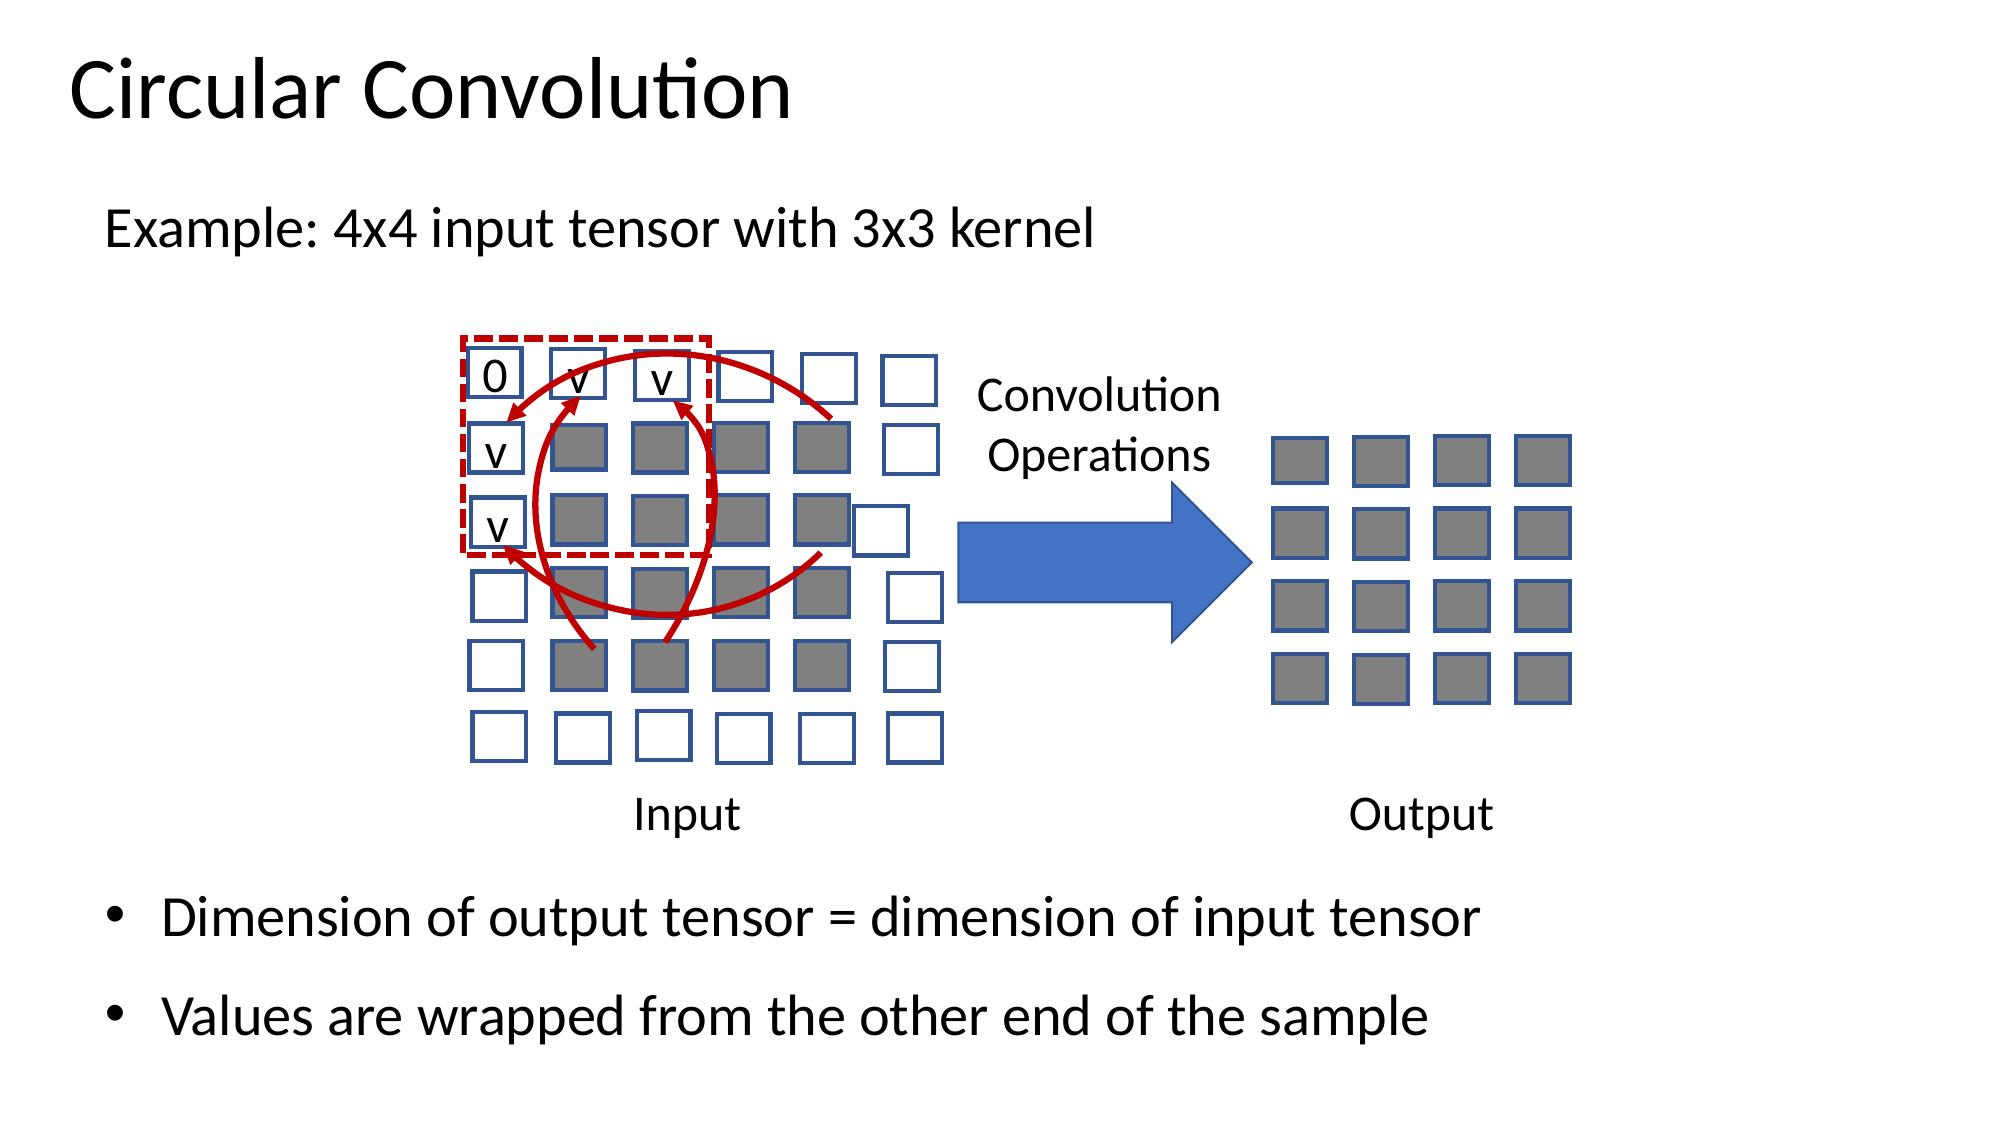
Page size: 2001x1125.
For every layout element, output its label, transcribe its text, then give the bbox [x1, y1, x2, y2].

text_box [1272, 437, 1328, 484]
text_box [551, 640, 607, 691]
text_box [887, 712, 943, 764]
text_box [957, 489, 1254, 645]
text_box Convolution Operations [926, 353, 1272, 489]
text_box [555, 712, 611, 764]
text_box [559, 400, 716, 643]
text_box [616, 390, 672, 456]
text_box [794, 494, 850, 545]
text_box 0 [467, 347, 523, 398]
text_box [883, 424, 926, 475]
text_box [794, 567, 850, 618]
text_box [794, 640, 850, 691]
text_box [801, 353, 857, 404]
text_box [1272, 580, 1328, 631]
text_box [462, 337, 710, 556]
text_box [534, 395, 635, 650]
text_box [636, 710, 692, 761]
text_box v [468, 422, 524, 474]
text_box [1434, 508, 1490, 559]
text_box v [634, 350, 690, 355]
text_box [468, 640, 524, 691]
text_box [506, 352, 832, 493]
text_box [1353, 581, 1409, 632]
text_box [1515, 435, 1571, 486]
text_box v [470, 496, 526, 548]
text_box [1515, 580, 1571, 631]
text_box [632, 640, 688, 692]
text_box [1515, 653, 1571, 704]
text_box [713, 640, 769, 691]
text_box [1515, 508, 1571, 559]
text_box v [550, 348, 606, 384]
text_box [1434, 435, 1490, 486]
text_box [1353, 436, 1409, 487]
text_box [887, 572, 943, 623]
text_box [471, 571, 527, 622]
text_box Dimension of output tensor = dimension of input tensor Values are wrapped from the other end of the sample [90, 870, 1981, 1091]
text_box [1353, 654, 1409, 705]
text_box Input [514, 773, 860, 849]
text_box Output [1249, 773, 1595, 849]
text_box [1272, 653, 1328, 704]
text_box [1434, 580, 1490, 631]
text_box Example: 4x4 input tensor with 3x3 kernel [90, 182, 1981, 293]
text_box [1434, 653, 1490, 704]
title Circular Convolution [54, 34, 1966, 146]
text_box [713, 592, 769, 618]
text_box [853, 505, 909, 557]
text_box [717, 351, 773, 377]
text_box [551, 585, 569, 618]
text_box [716, 713, 772, 764]
text_box [1353, 508, 1409, 560]
text_box [1272, 508, 1328, 559]
text_box [881, 355, 926, 406]
text_box [799, 713, 855, 764]
text_box [794, 422, 850, 473]
text_box [683, 431, 822, 615]
text_box [884, 641, 940, 692]
text_box [471, 711, 527, 762]
text_box [503, 514, 551, 584]
